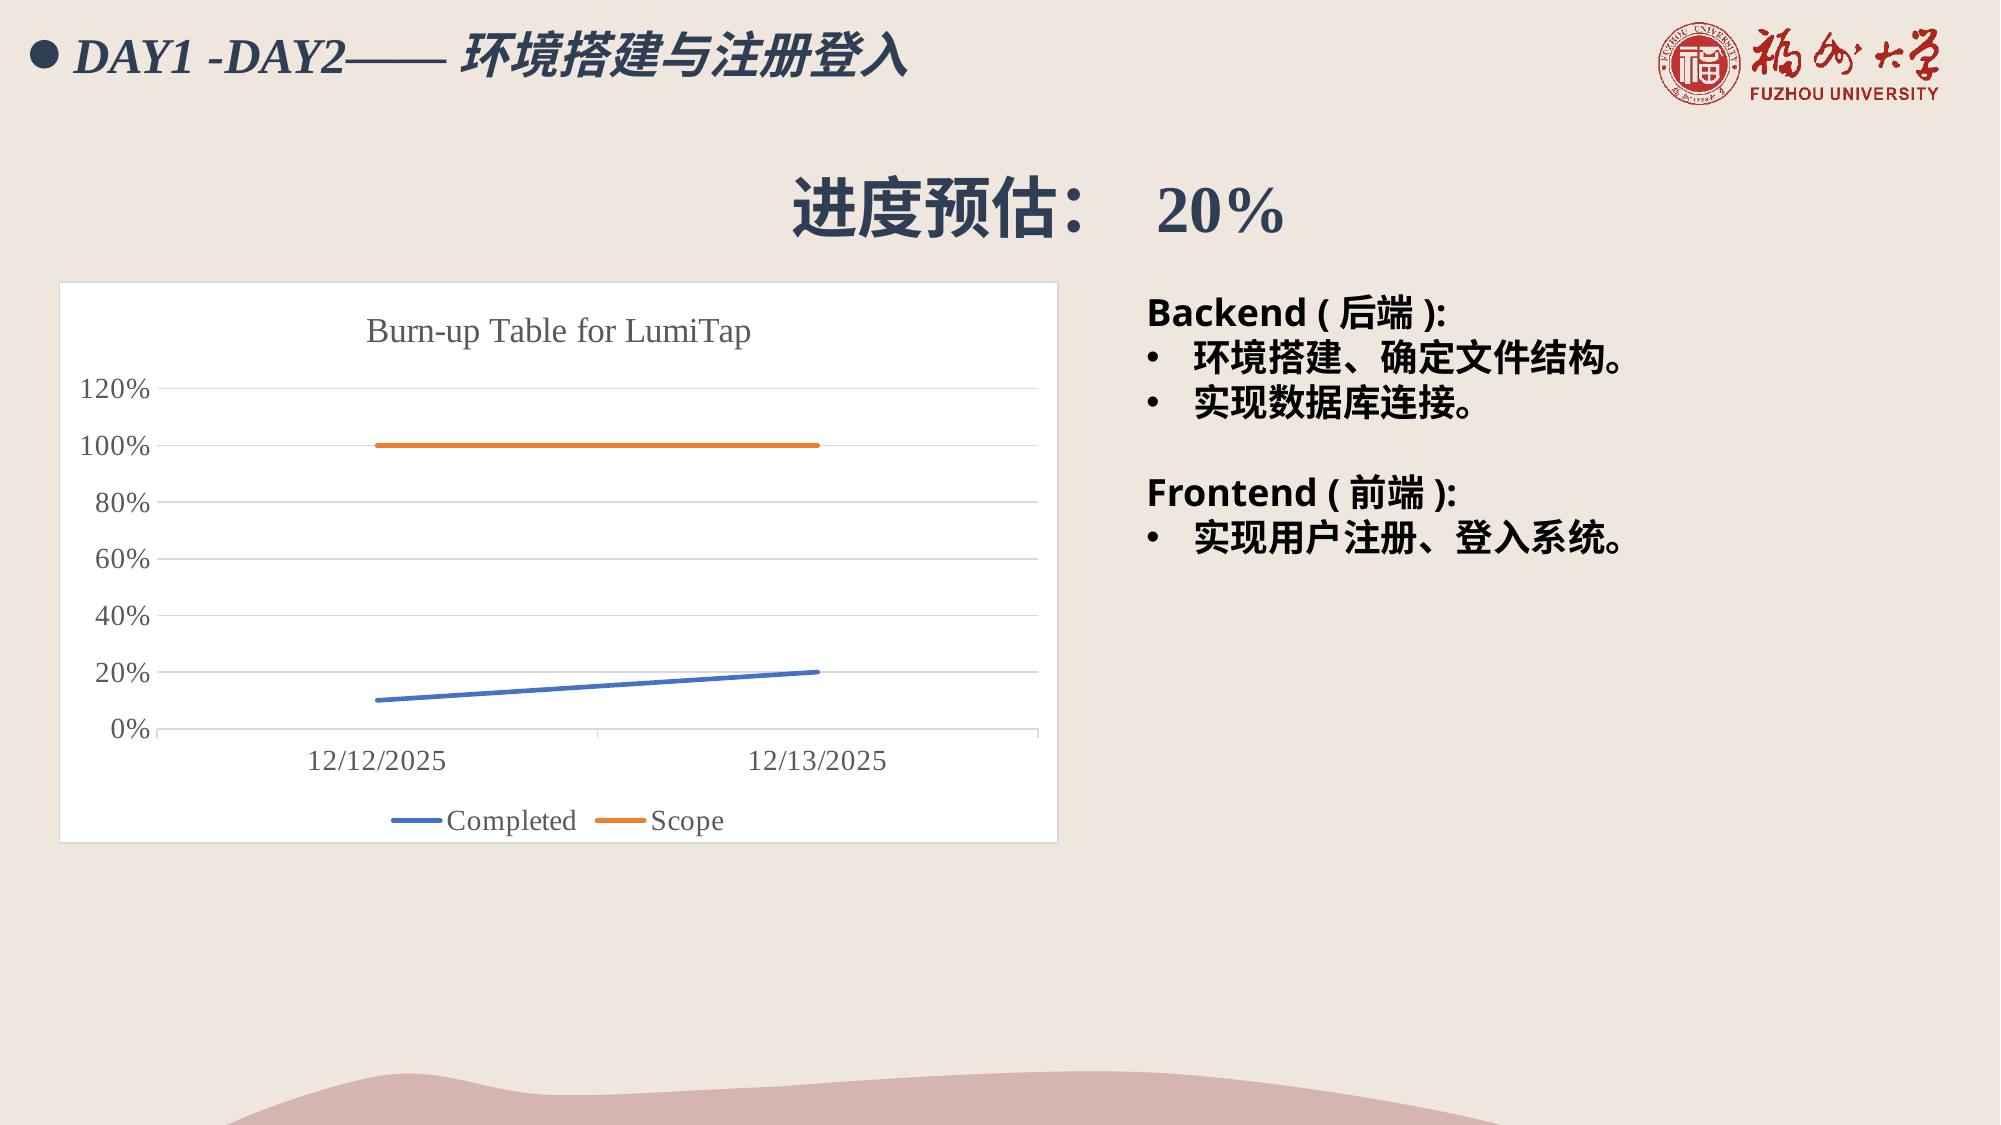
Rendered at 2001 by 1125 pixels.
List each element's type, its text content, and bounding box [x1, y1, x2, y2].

picture [1652, 22, 1941, 105]
text_box Backend (后端): 环境搭建、确定文件结构。 实现数据库连接。 Frontend (前端): 实现用户注册、登入系统。 [1131, 281, 1970, 566]
text_box [226, 1070, 1502, 1125]
text_box 进度预估： 20% [776, 158, 1336, 253]
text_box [29, 16, 924, 92]
chart [58, 281, 1059, 844]
